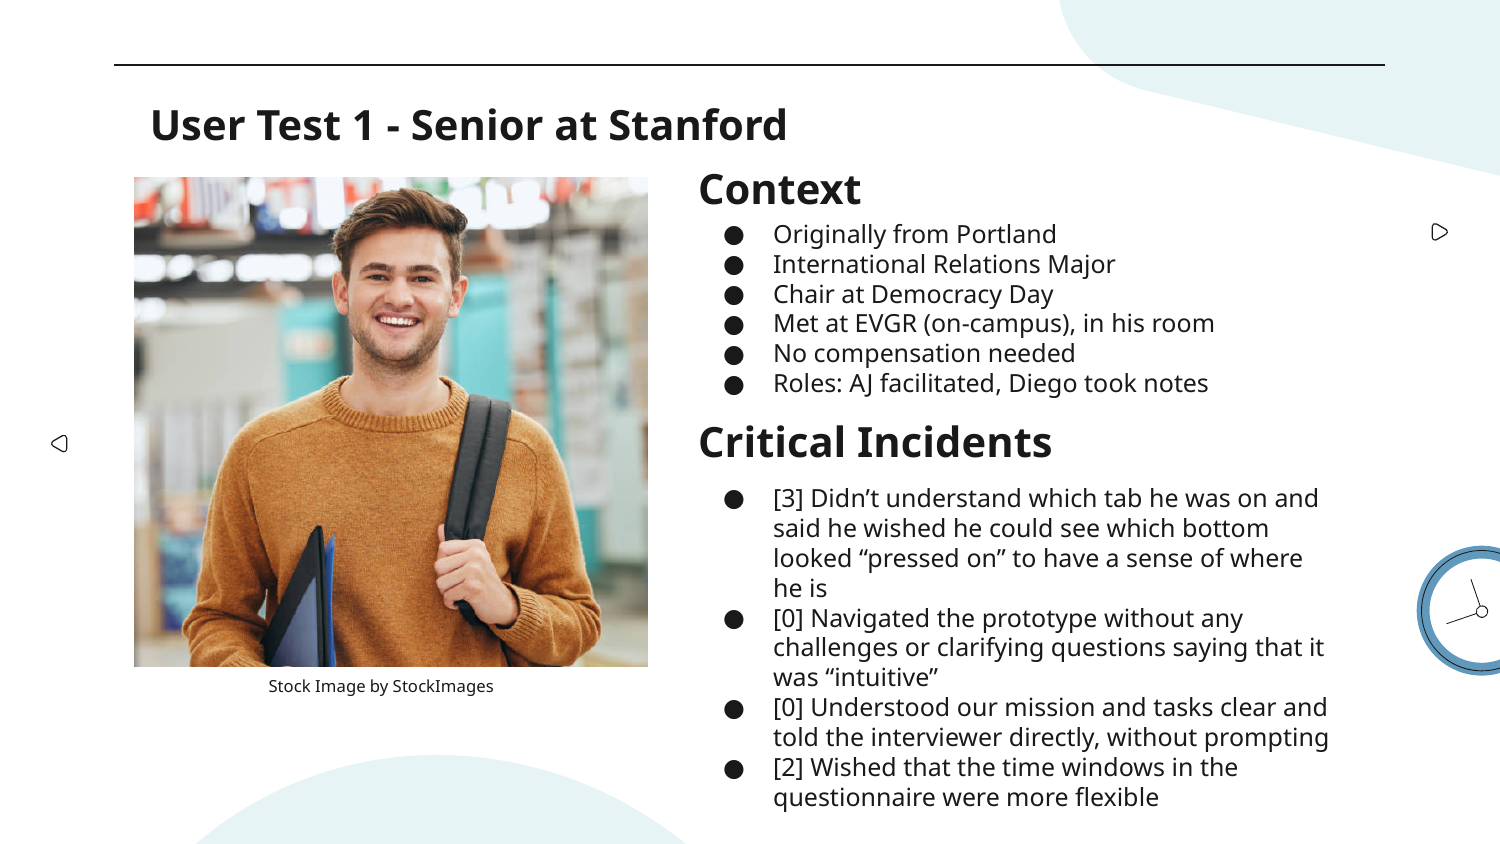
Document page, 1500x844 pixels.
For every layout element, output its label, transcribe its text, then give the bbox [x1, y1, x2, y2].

subtitle [3] Didn’t understand which tab he was on and said he wished he could see which bottom looked “pressed on” to have a sense of where he is [0] Navigated the prototype without any challenges or clarifying questions saying that it was “intuitive” [0] Understood our mission and tasks clear and told the interviewer directly, without prompting [2] Wished that the time windows in the questionnaire were more flexible [683, 467, 1355, 826]
subtitle Originally from Portland International Relations Major Chair at Democracy Day Met at EVGR (on-campus), in his room No compensation needed Roles: AJ facilitated, Diego took notes [683, 229, 1321, 336]
title Context [683, 144, 1321, 229]
picture [134, 177, 648, 667]
title Critical Incidents [683, 396, 1321, 481]
title User Test 1 - Senior at Stanford [134, 80, 1105, 165]
text_box Stock Image by StockImages [253, 674, 529, 707]
